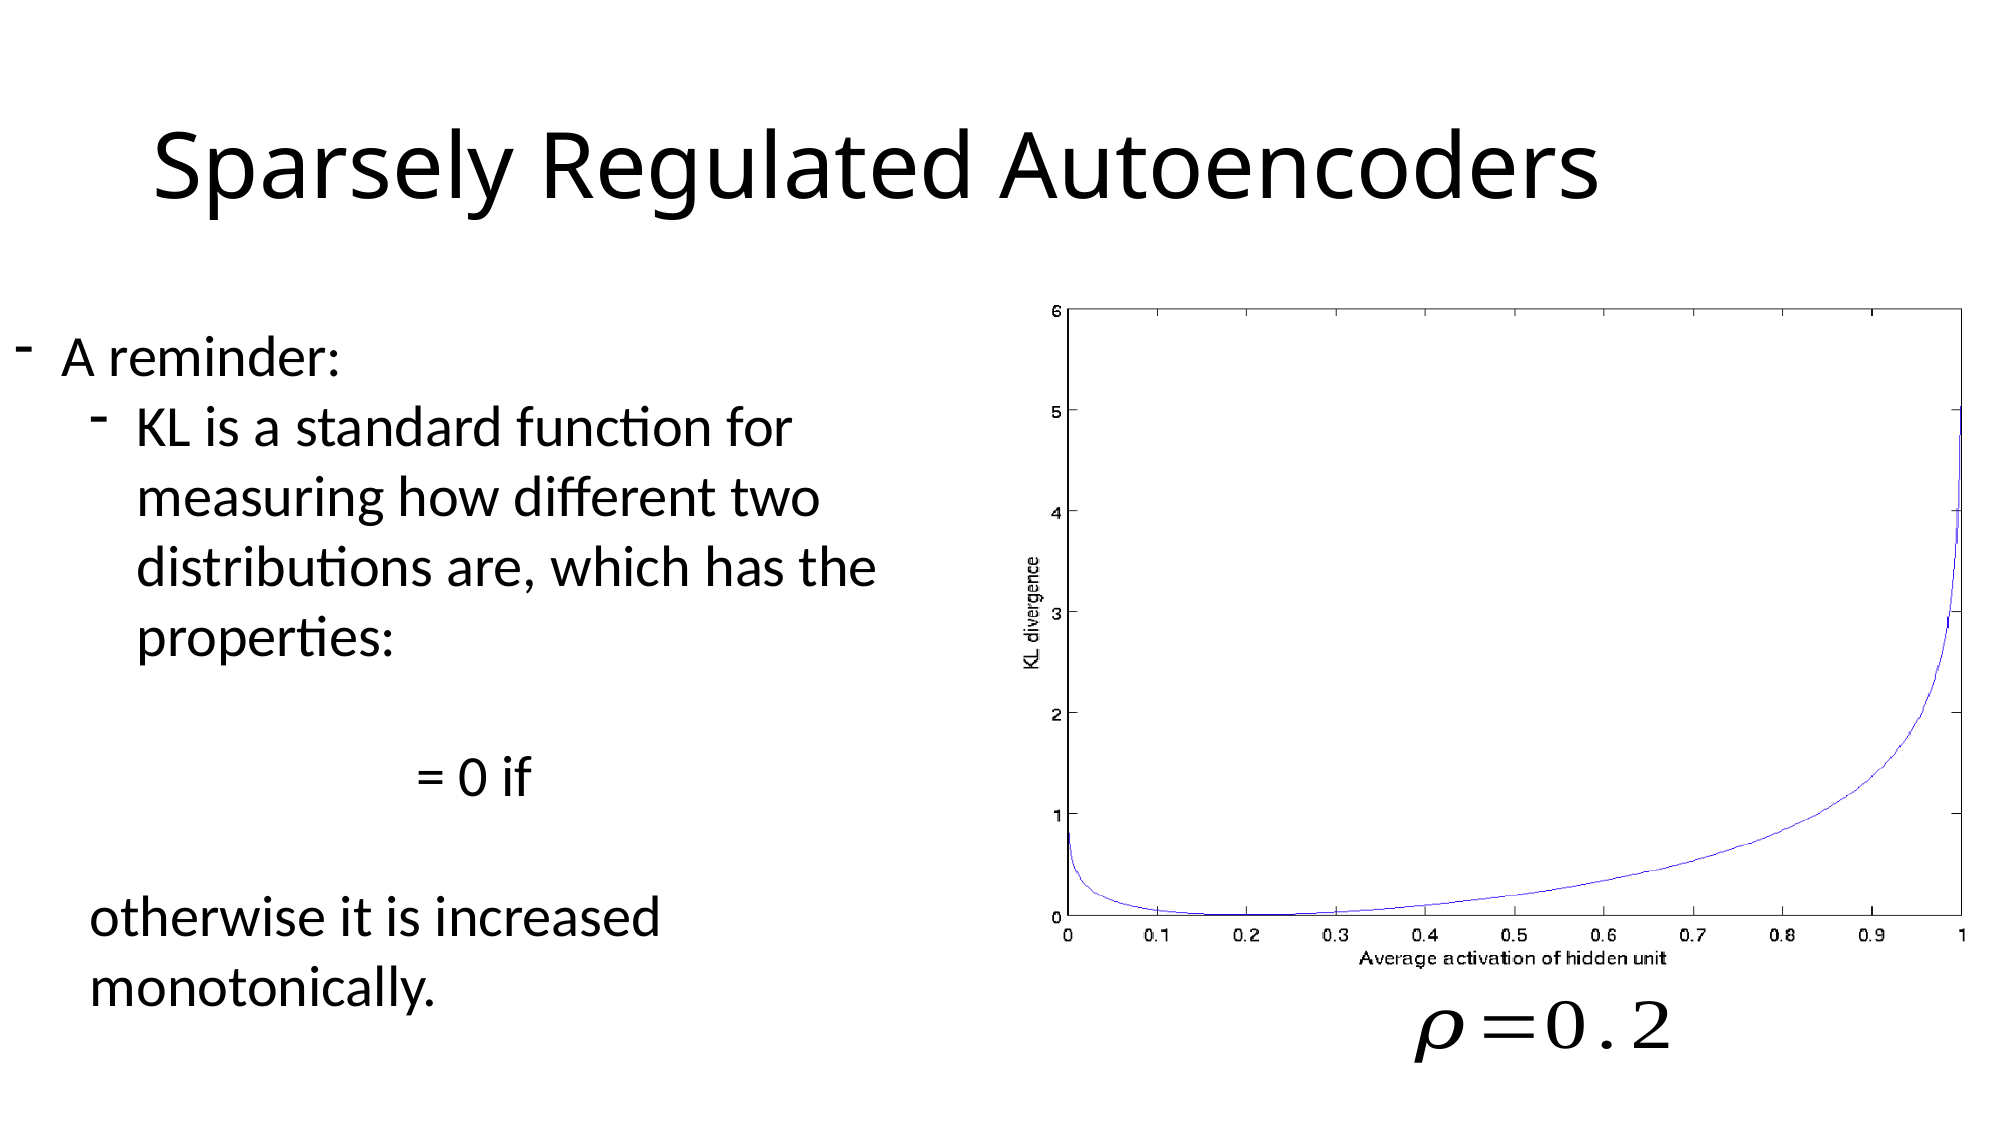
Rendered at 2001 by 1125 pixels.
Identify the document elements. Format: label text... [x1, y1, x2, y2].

list [86, 302, 1021, 963]
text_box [1021, 302, 1992, 1065]
title Sparsely Regulated Autoencoders [137, 59, 1863, 278]
